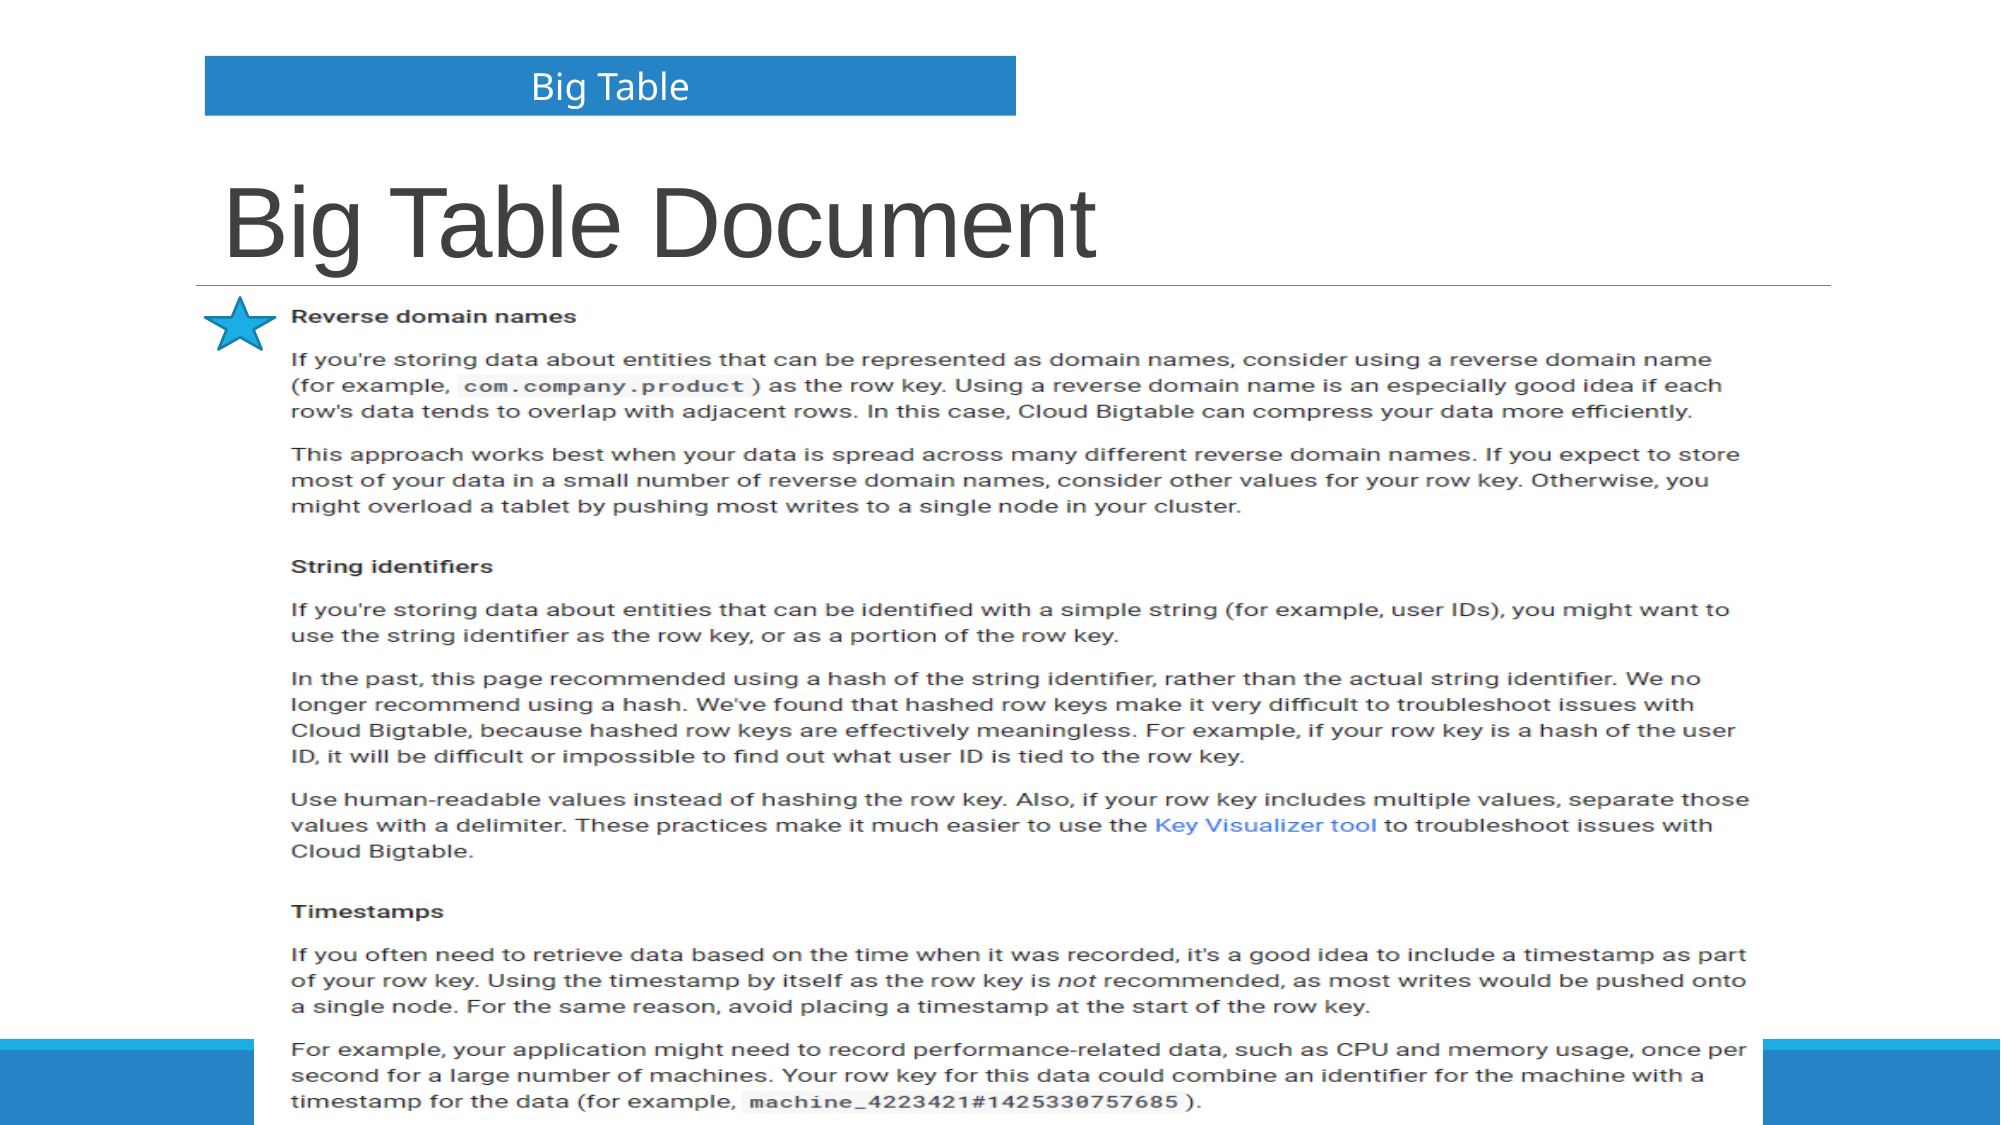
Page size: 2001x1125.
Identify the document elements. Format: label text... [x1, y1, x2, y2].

text_box Big Table [204, 55, 1016, 116]
text_box [203, 296, 251, 351]
title Big Table Document [180, 116, 1830, 285]
picture [253, 296, 1763, 1125]
